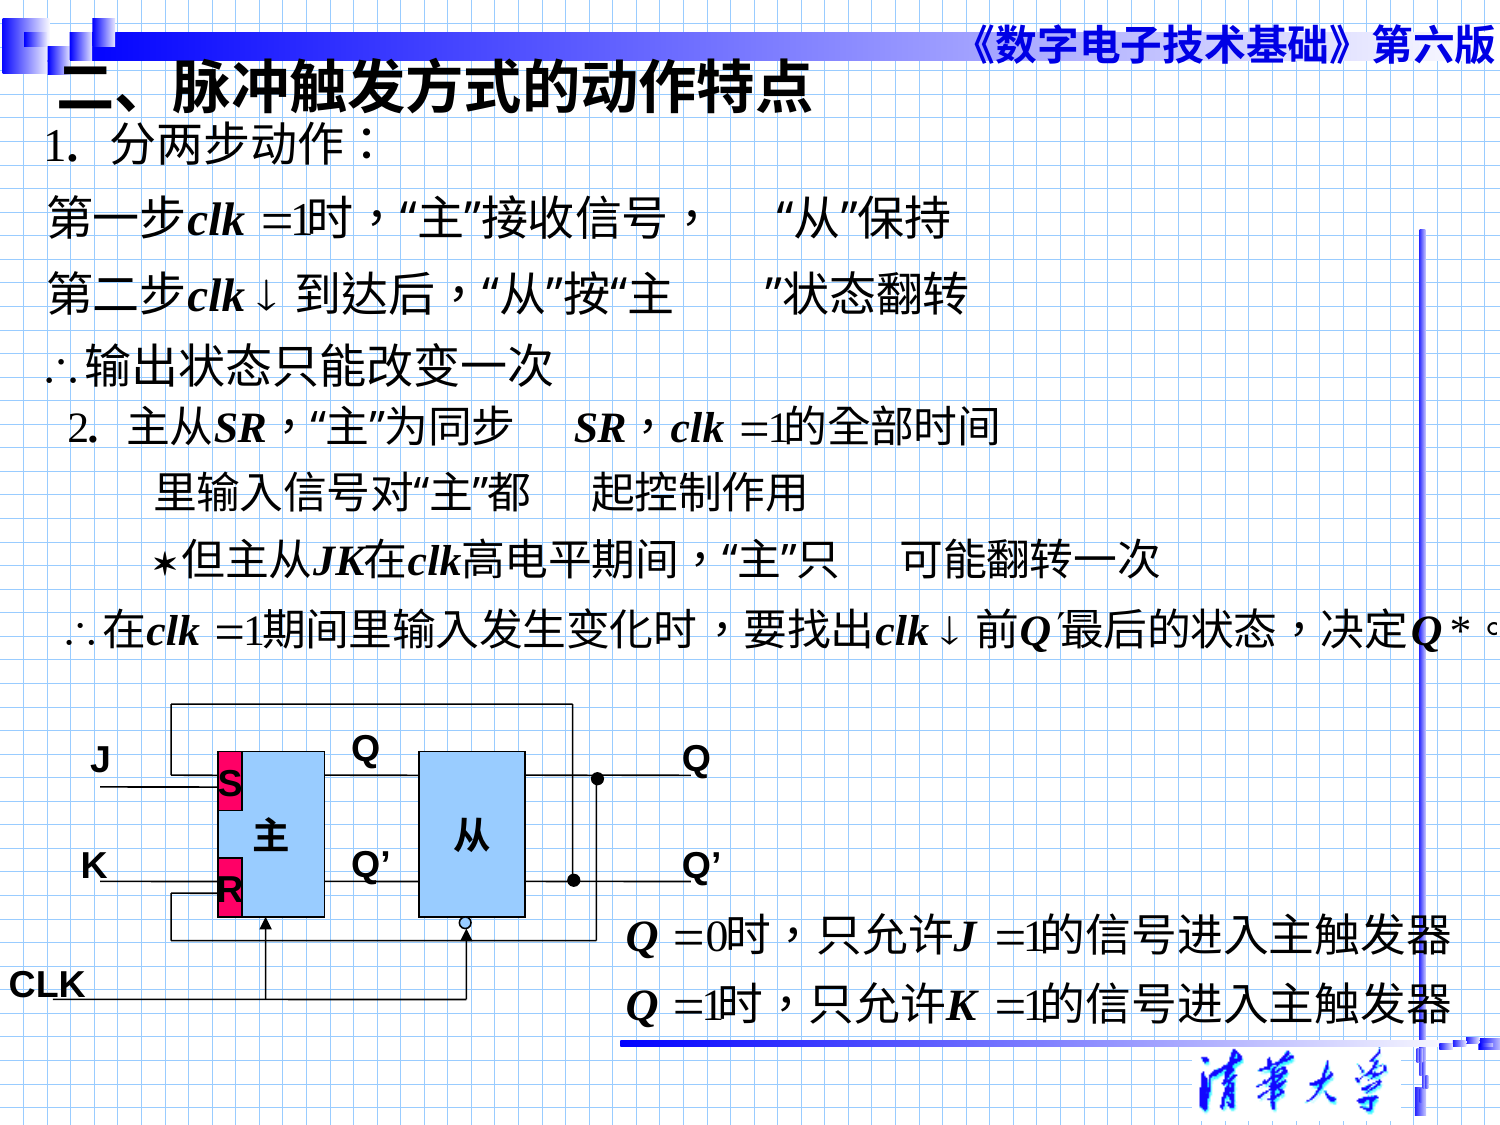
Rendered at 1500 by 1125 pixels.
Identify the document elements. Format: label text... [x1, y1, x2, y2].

table_cell 0 [774, 32, 778, 42]
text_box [0, 703, 739, 1013]
list 二、脉冲触发方式的动作特点 [41, 42, 1376, 256]
table_cell 1 [941, 32, 946, 42]
table_cell 1 [858, 32, 862, 42]
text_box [40, 113, 1022, 397]
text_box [60, 396, 1497, 665]
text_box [619, 904, 1460, 1040]
picture [1192, 1046, 1401, 1121]
